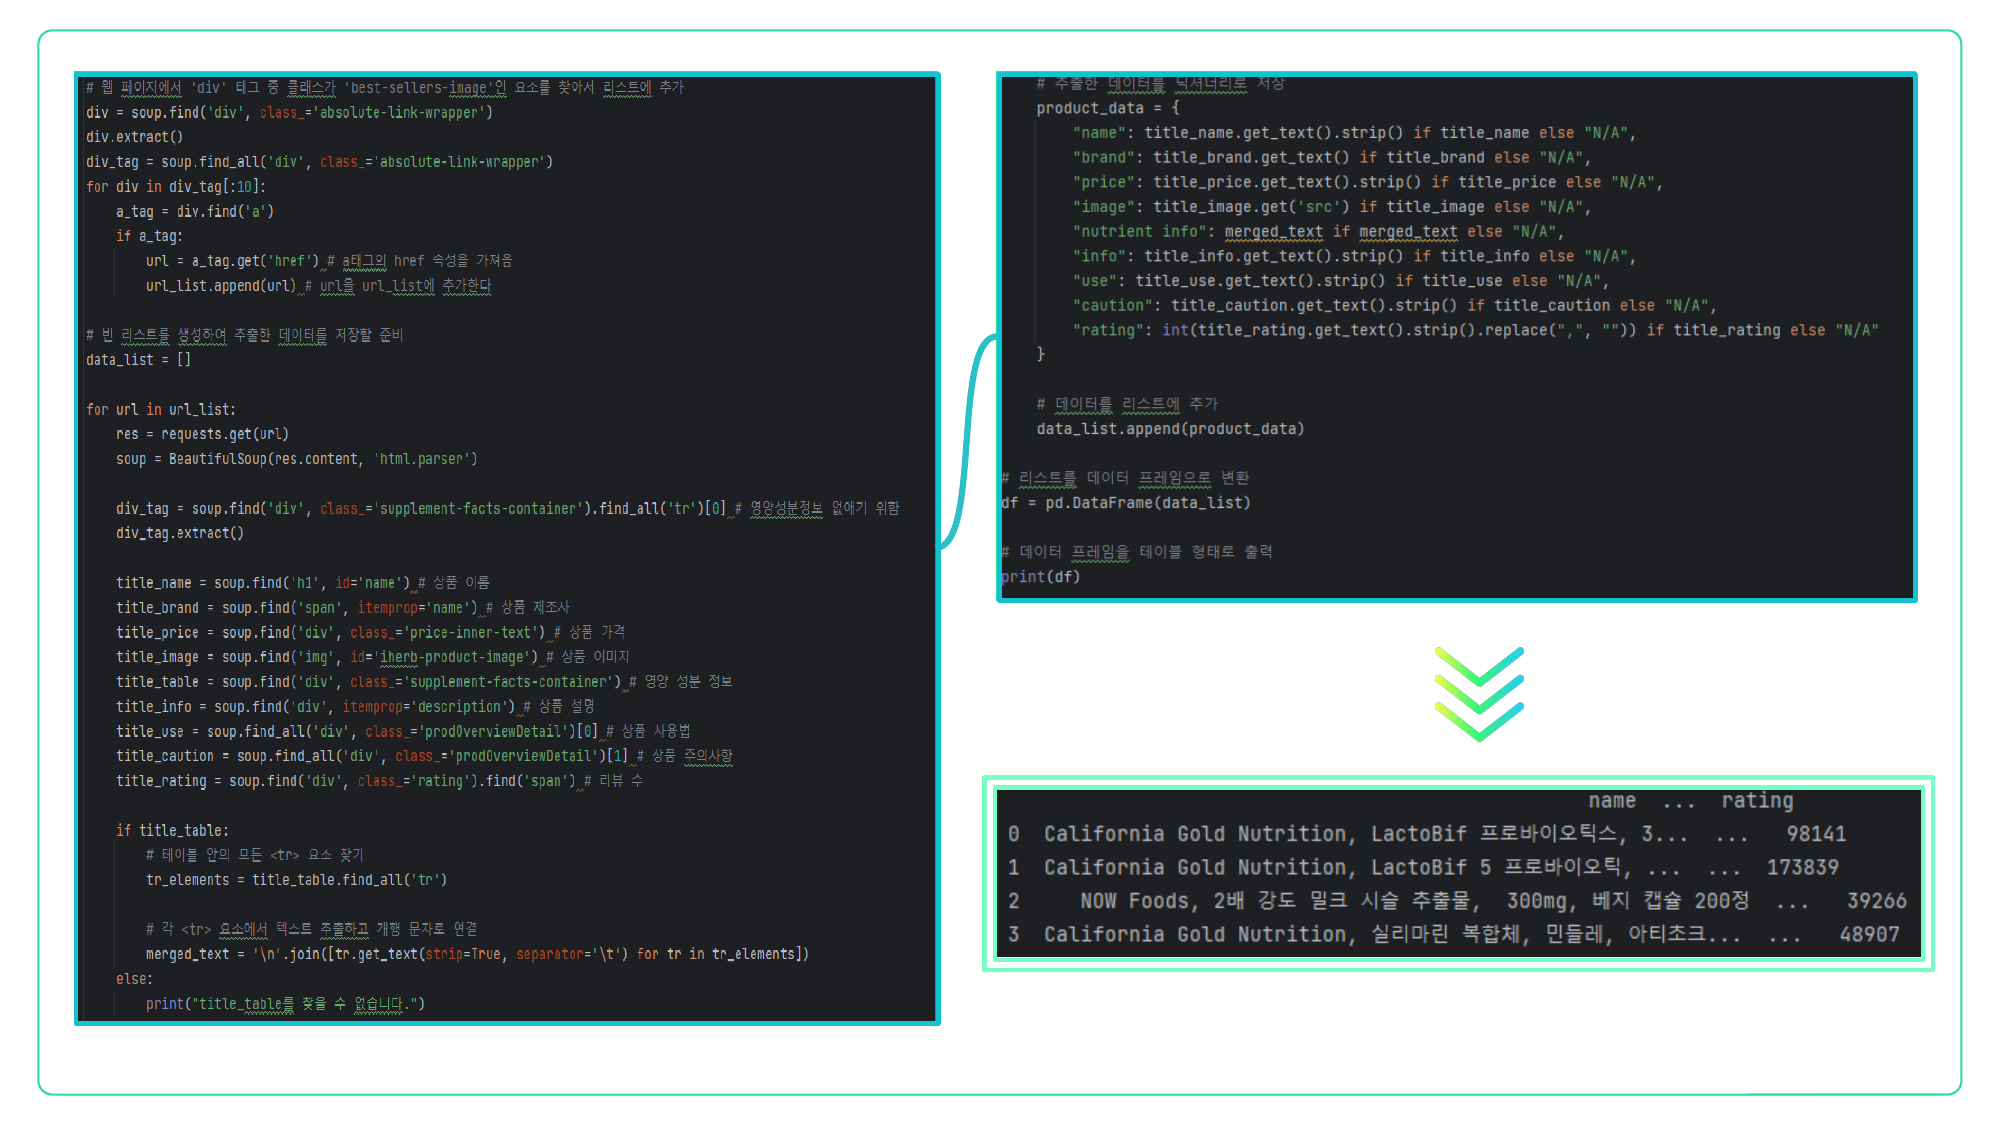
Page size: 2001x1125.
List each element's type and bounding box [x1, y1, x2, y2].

text_box [38, 30, 1962, 1095]
picture [997, 73, 1915, 600]
text_box [935, 336, 998, 549]
picture [1434, 647, 1524, 742]
picture [992, 788, 1923, 957]
picture [75, 73, 936, 1023]
